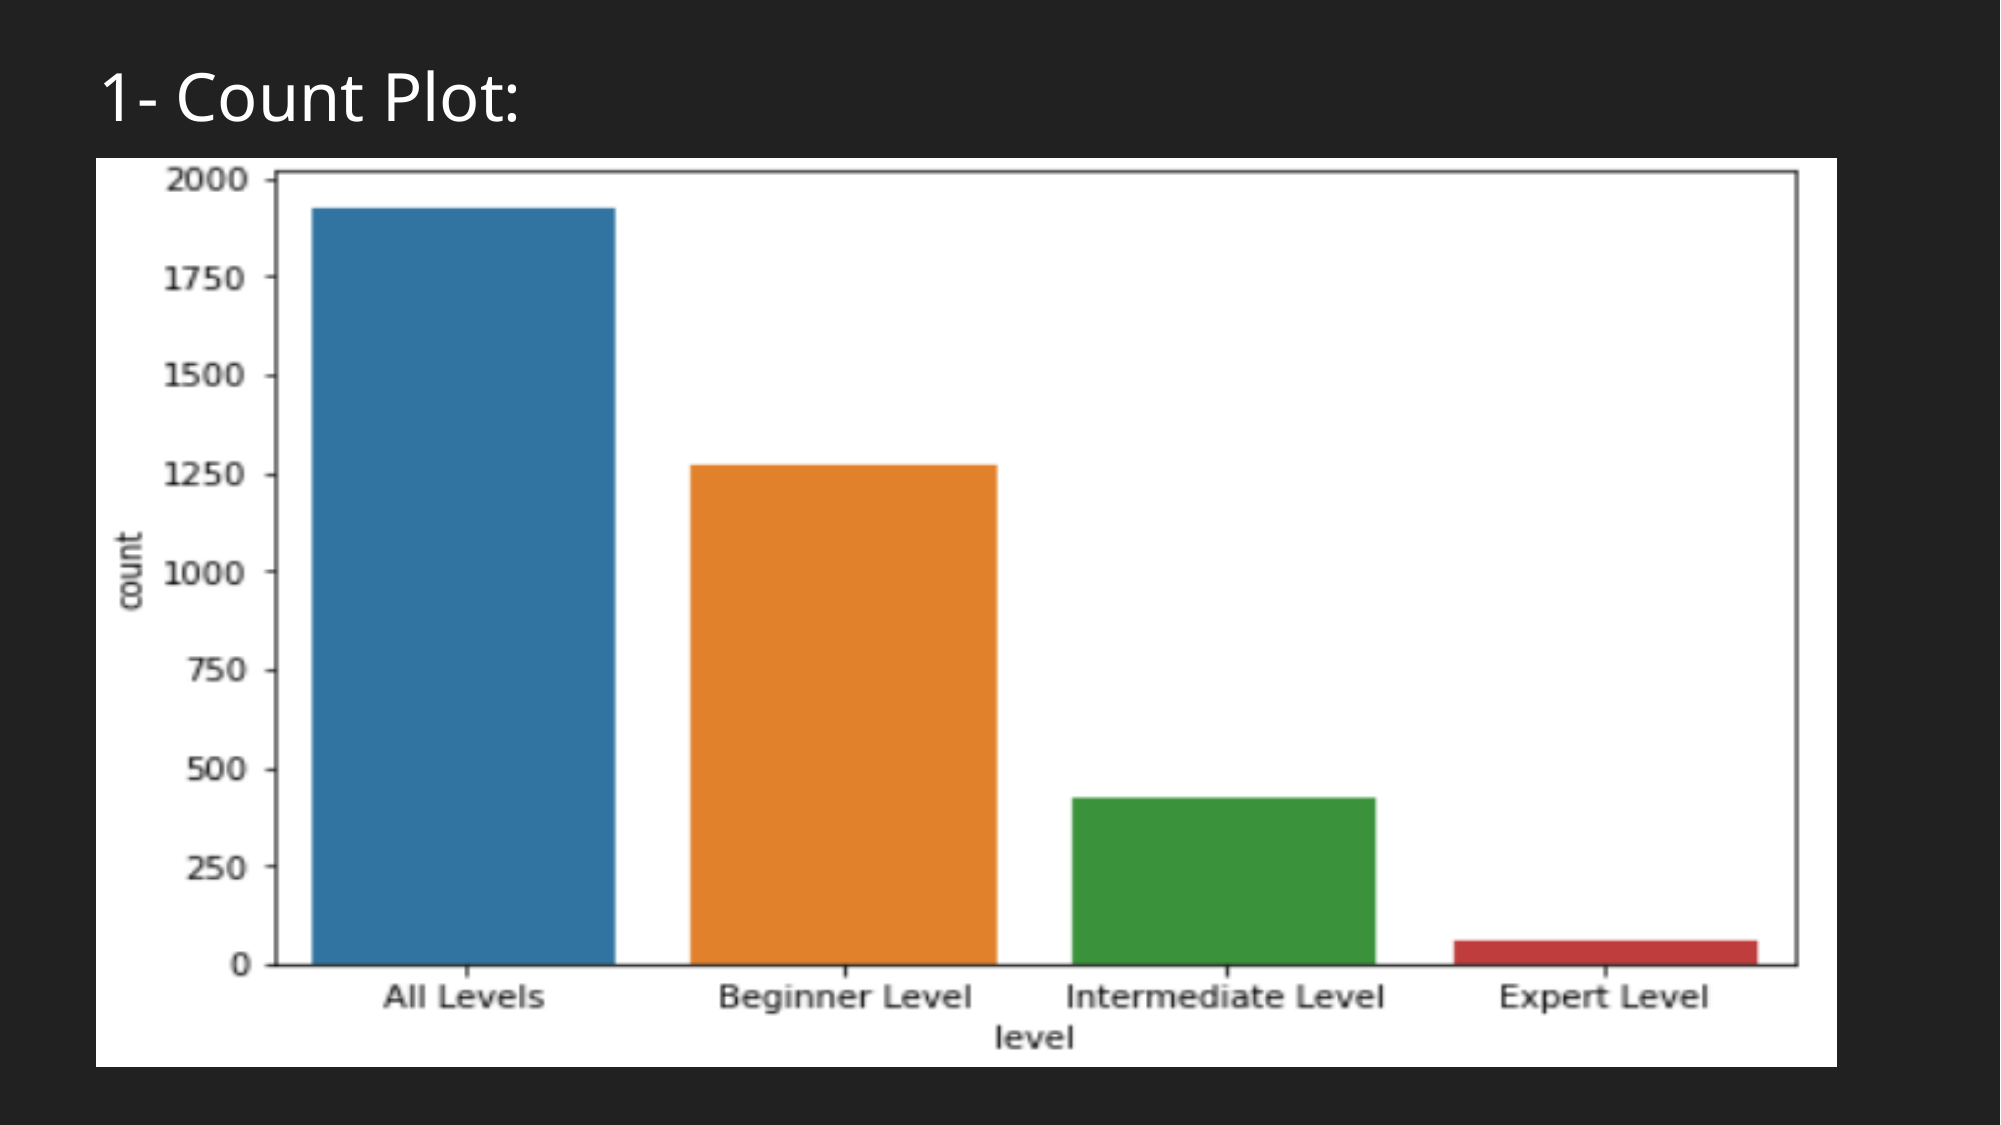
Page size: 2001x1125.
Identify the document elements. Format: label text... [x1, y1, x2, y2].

text_box 1- Count Plot: [84, 46, 593, 142]
picture [96, 158, 1837, 1067]
